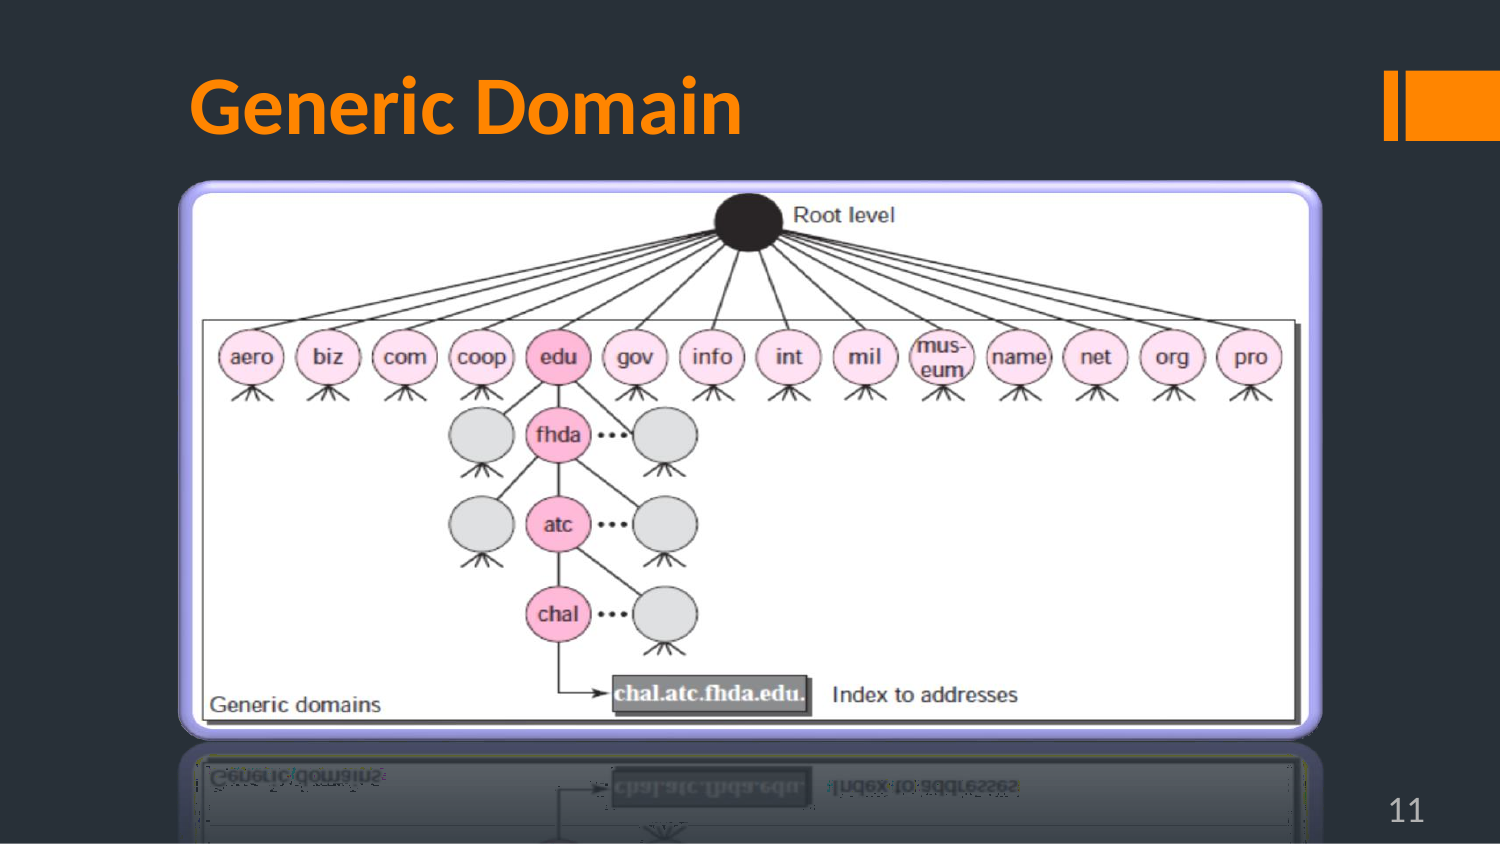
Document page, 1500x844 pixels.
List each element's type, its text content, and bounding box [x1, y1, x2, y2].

slide_number 11 [1080, 784, 1425, 827]
title Generic Domain [187, 48, 1031, 179]
text_box [174, 179, 1325, 844]
